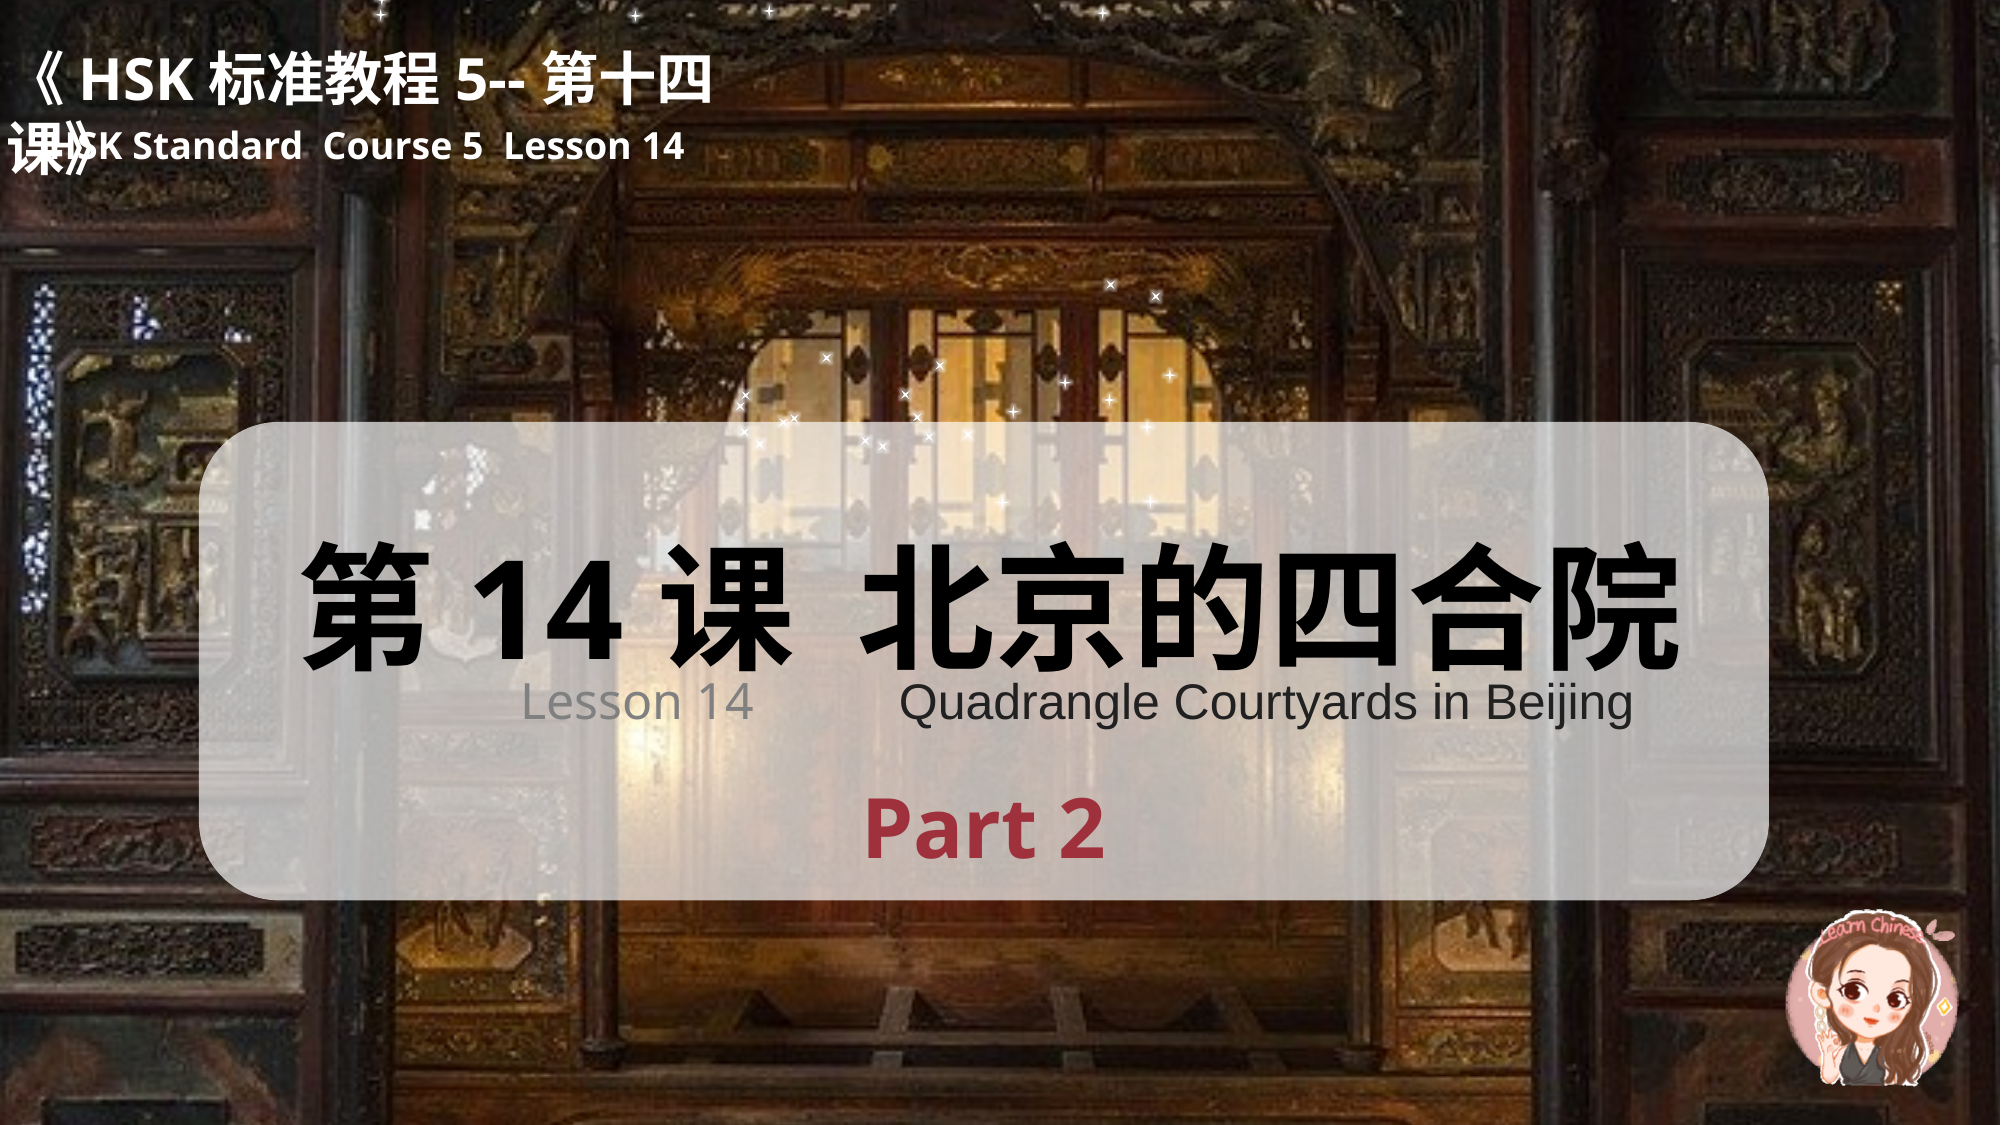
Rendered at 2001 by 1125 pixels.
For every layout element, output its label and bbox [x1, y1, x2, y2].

picture [0, 0, 2000, 1125]
text_box [197, 421, 1782, 901]
